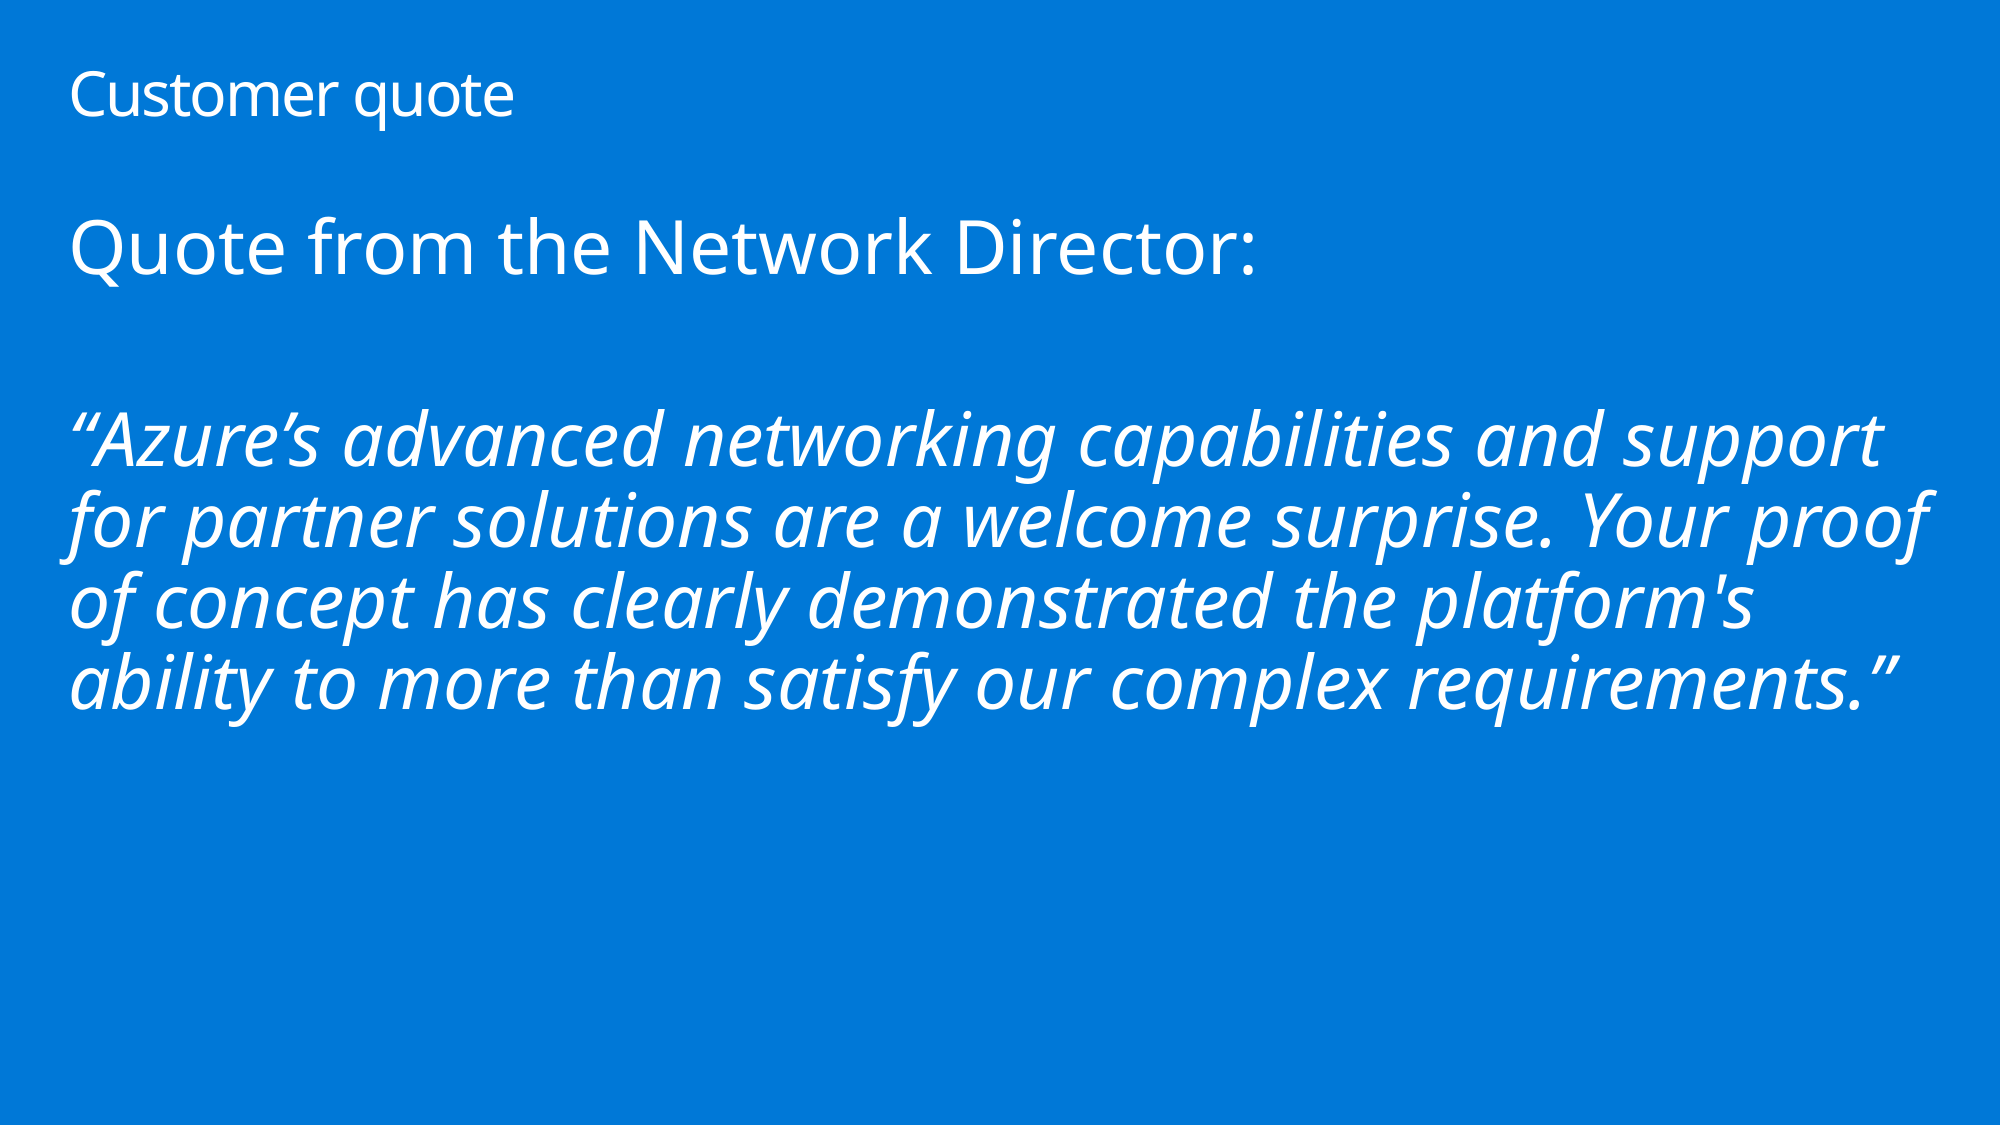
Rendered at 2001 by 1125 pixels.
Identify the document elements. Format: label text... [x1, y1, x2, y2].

list Quote from the Network Director: “Azure’s advanced networking capabilities and support for partner solutions are a welcome surprise. Your proof of concept has clearly demonstrated the platform's ability to more than satisfy our complex requirements.” [44, 195, 1956, 532]
title Customer quote [44, 47, 1957, 196]
